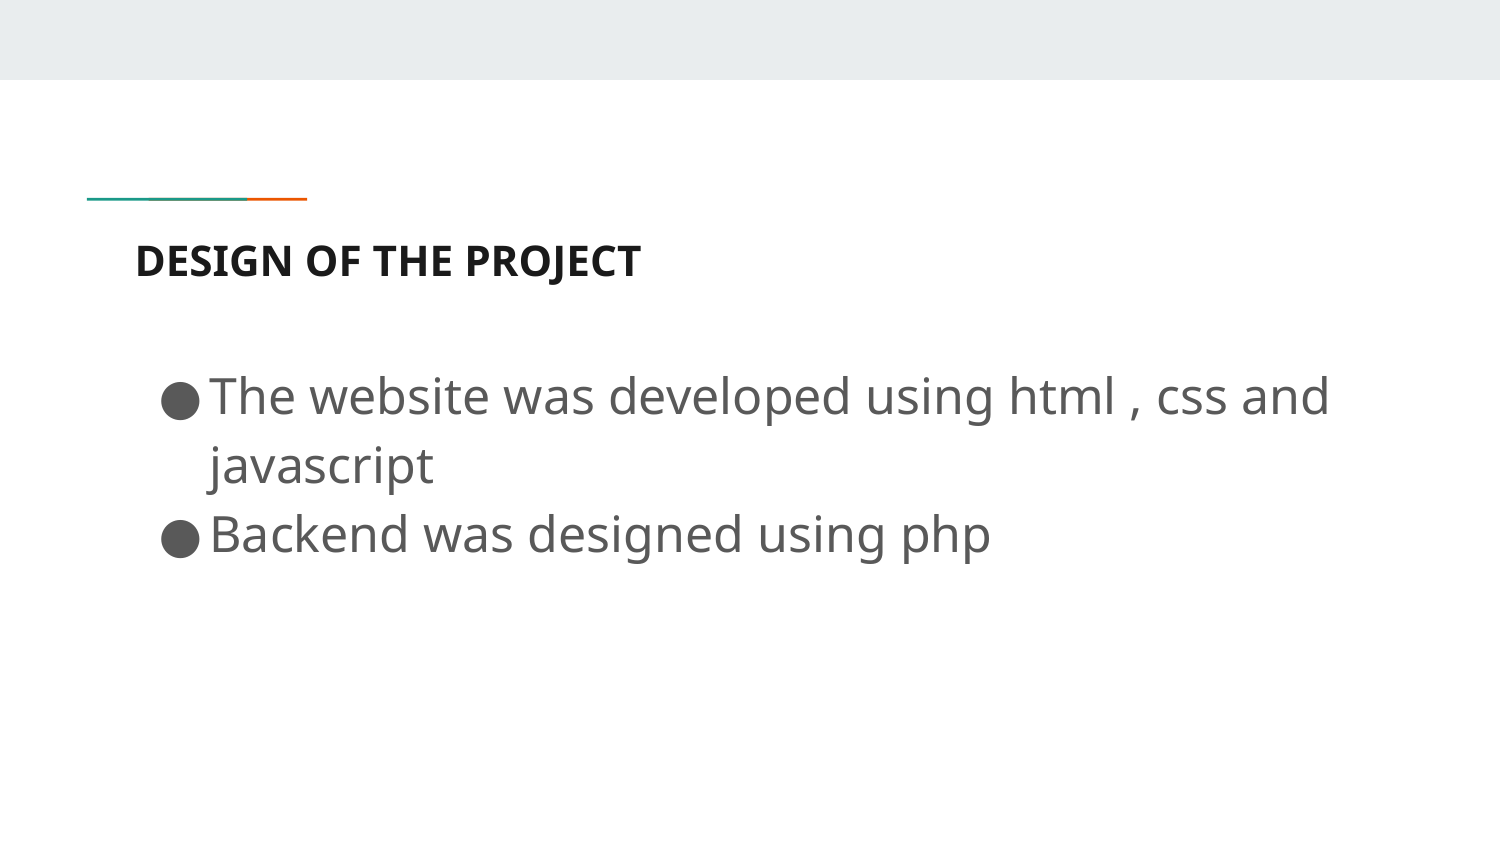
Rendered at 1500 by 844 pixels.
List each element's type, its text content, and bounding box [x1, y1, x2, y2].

title DESIGN OF THE PROJECT [119, 216, 1381, 305]
list The website was developed using html , css and javascript Backend was designed using php [119, 341, 1381, 712]
